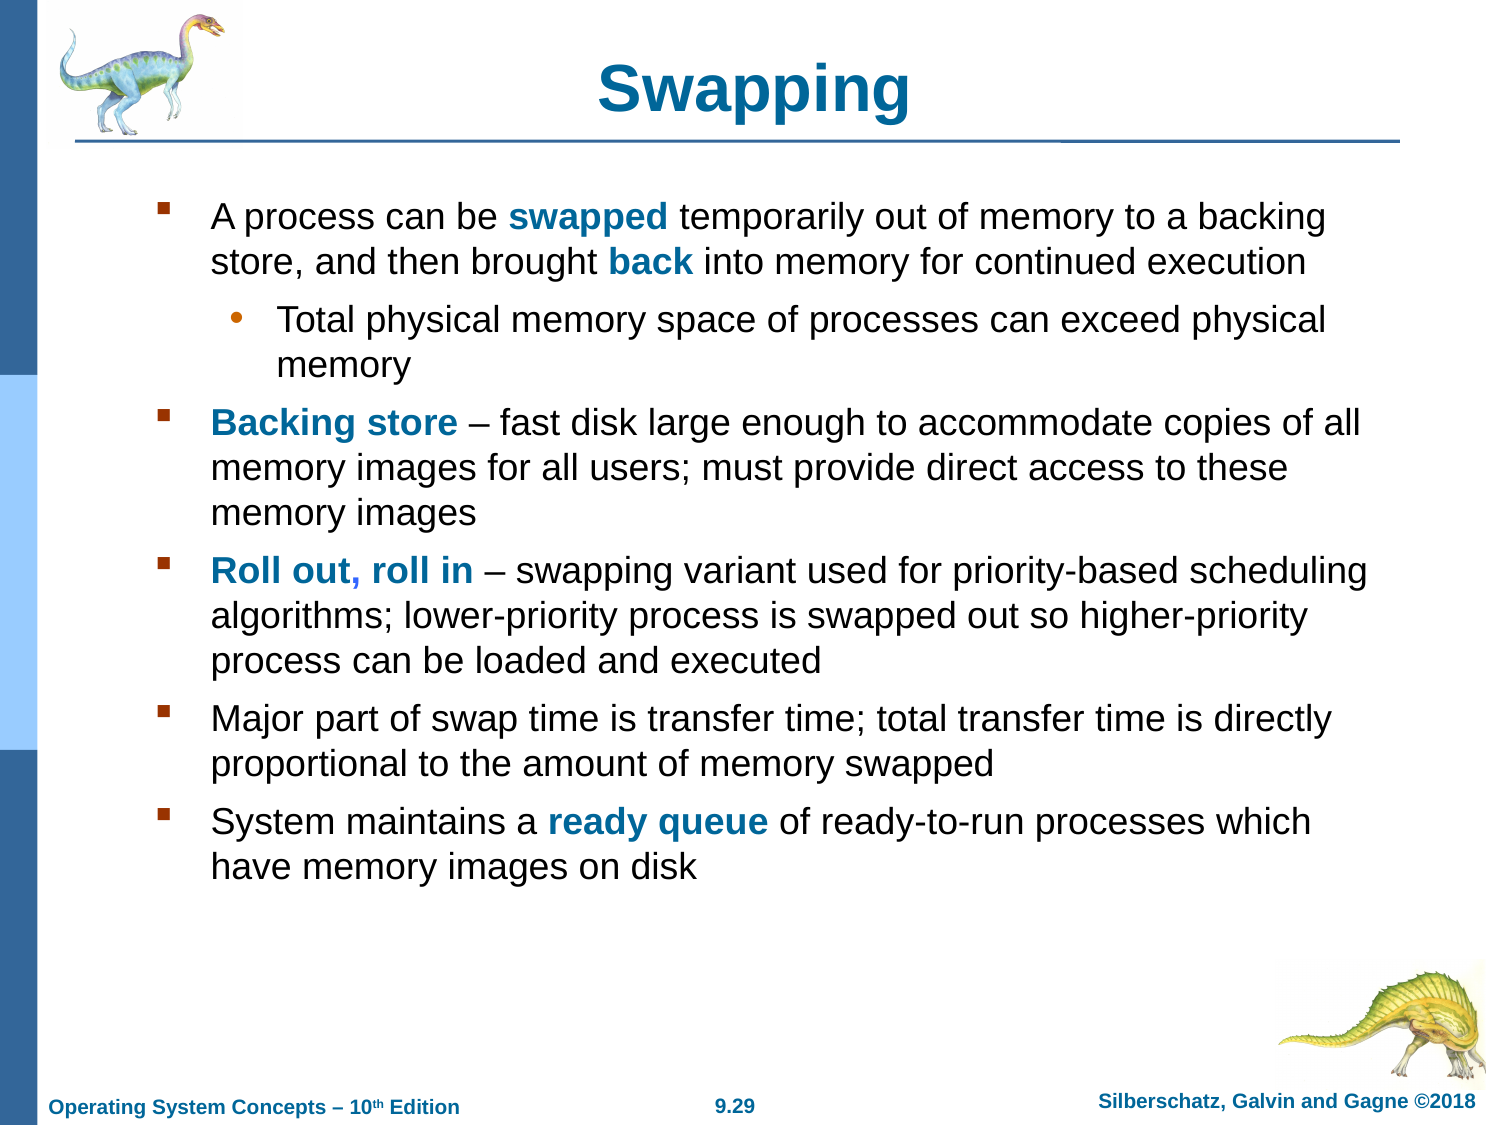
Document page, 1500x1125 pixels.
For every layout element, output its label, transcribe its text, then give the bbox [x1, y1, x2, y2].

picture [1275, 959, 1486, 1090]
title Swapping [80, 37, 1431, 133]
list A process can be swapped temporarily out of memory to a backing store, and then brought back into memory for continued execution Total physical memory space of processes can exceed physical memory Backing store – fast disk large enough to accommodate copies of all memory images for all users; must provide direct access to these memory images Roll out, roll in – swapping variant used for priority-based scheduling algorithms; lower-priority process is swapped out so higher-priority process can be loaded and executed Major part of swap time is transfer time; total transfer time is directly proportional to the amount of memory swapped System maintains a ready queue of ready-to-run processes which have memory images on disk [139, 184, 1399, 1016]
picture [46, 0, 243, 149]
